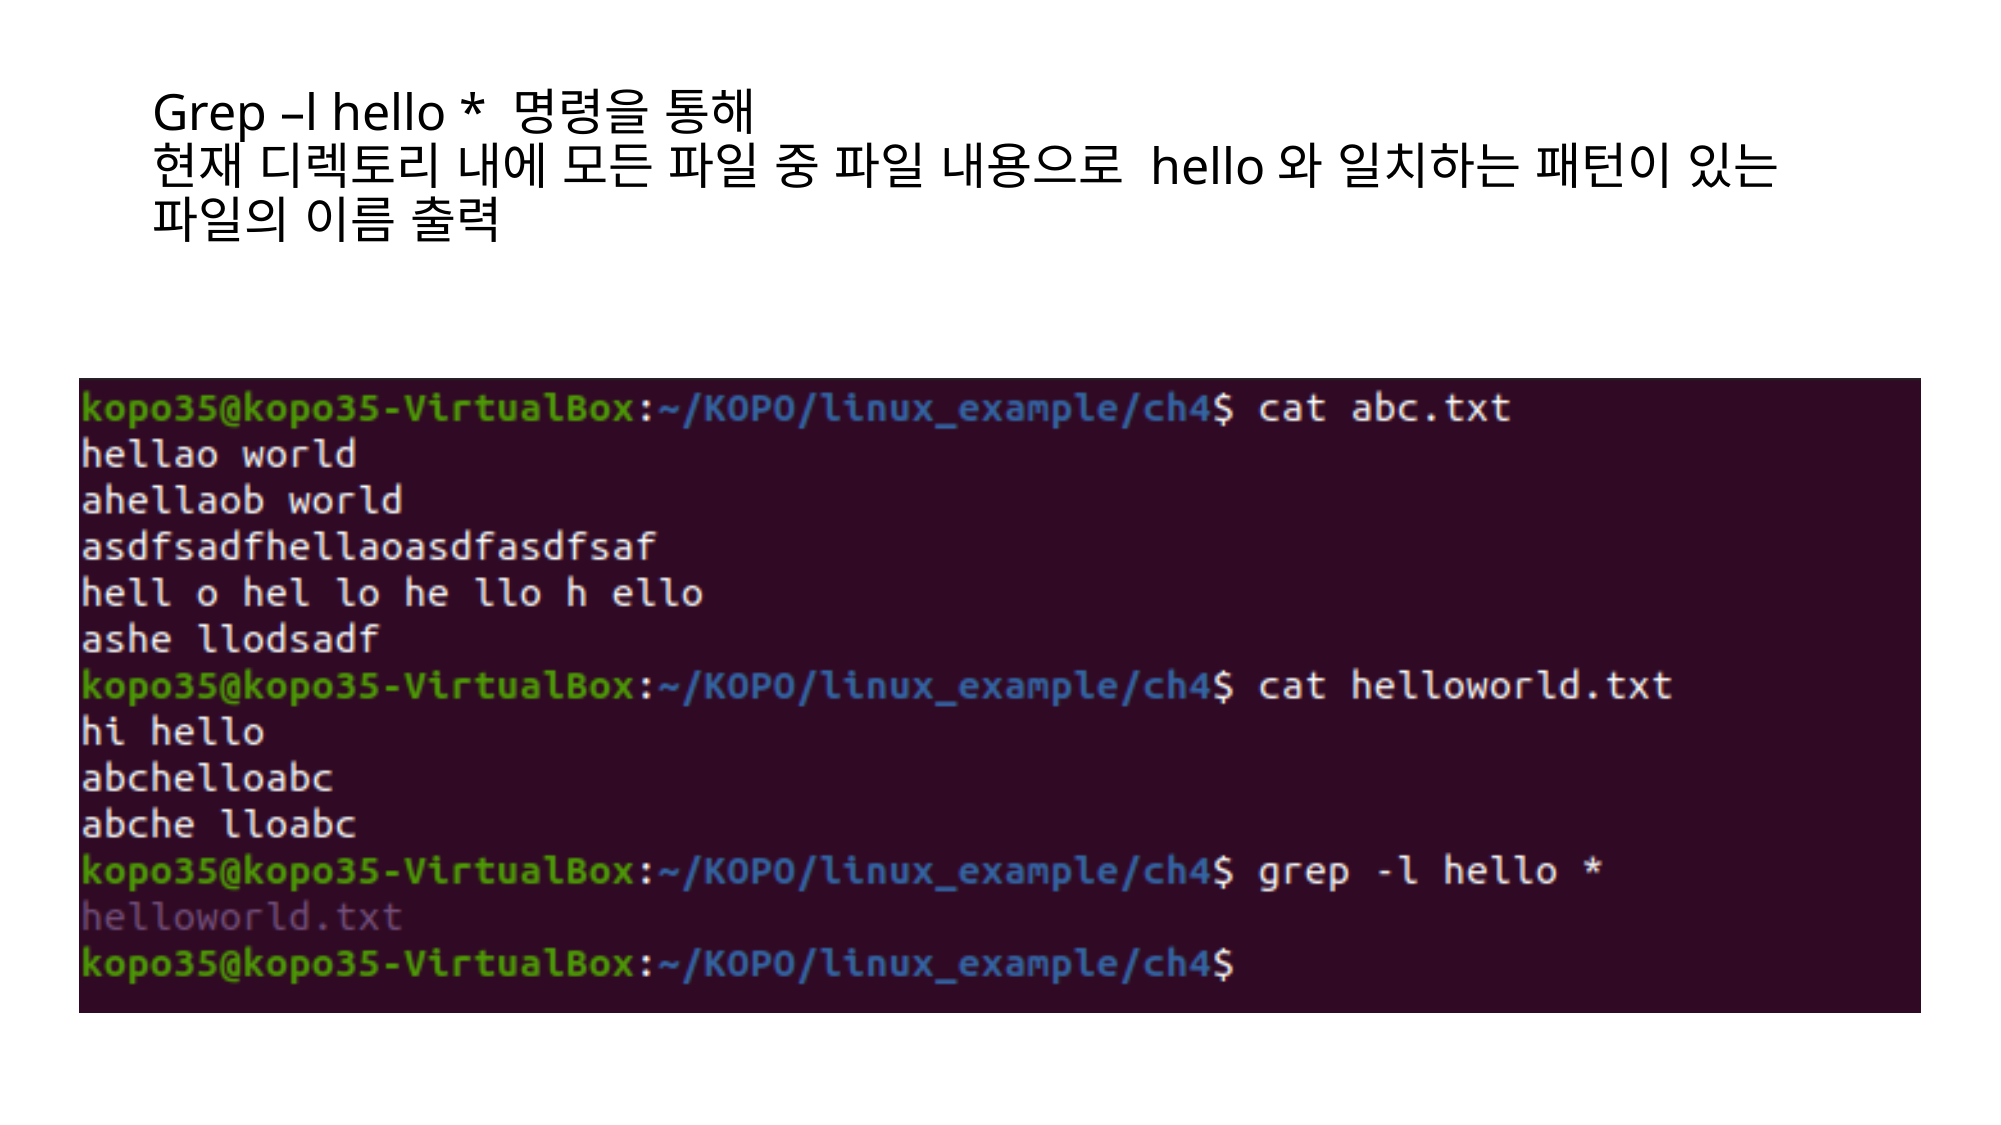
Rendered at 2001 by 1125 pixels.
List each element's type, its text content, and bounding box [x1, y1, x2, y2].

picture [79, 378, 1921, 1013]
title Grep –l hello * 명령을 통해 현재 디렉토리 내에 모든 파일 중 파일 내용으로 hello와 일치하는 패턴이 있는 파일의 이름 출력 [137, 59, 1863, 278]
